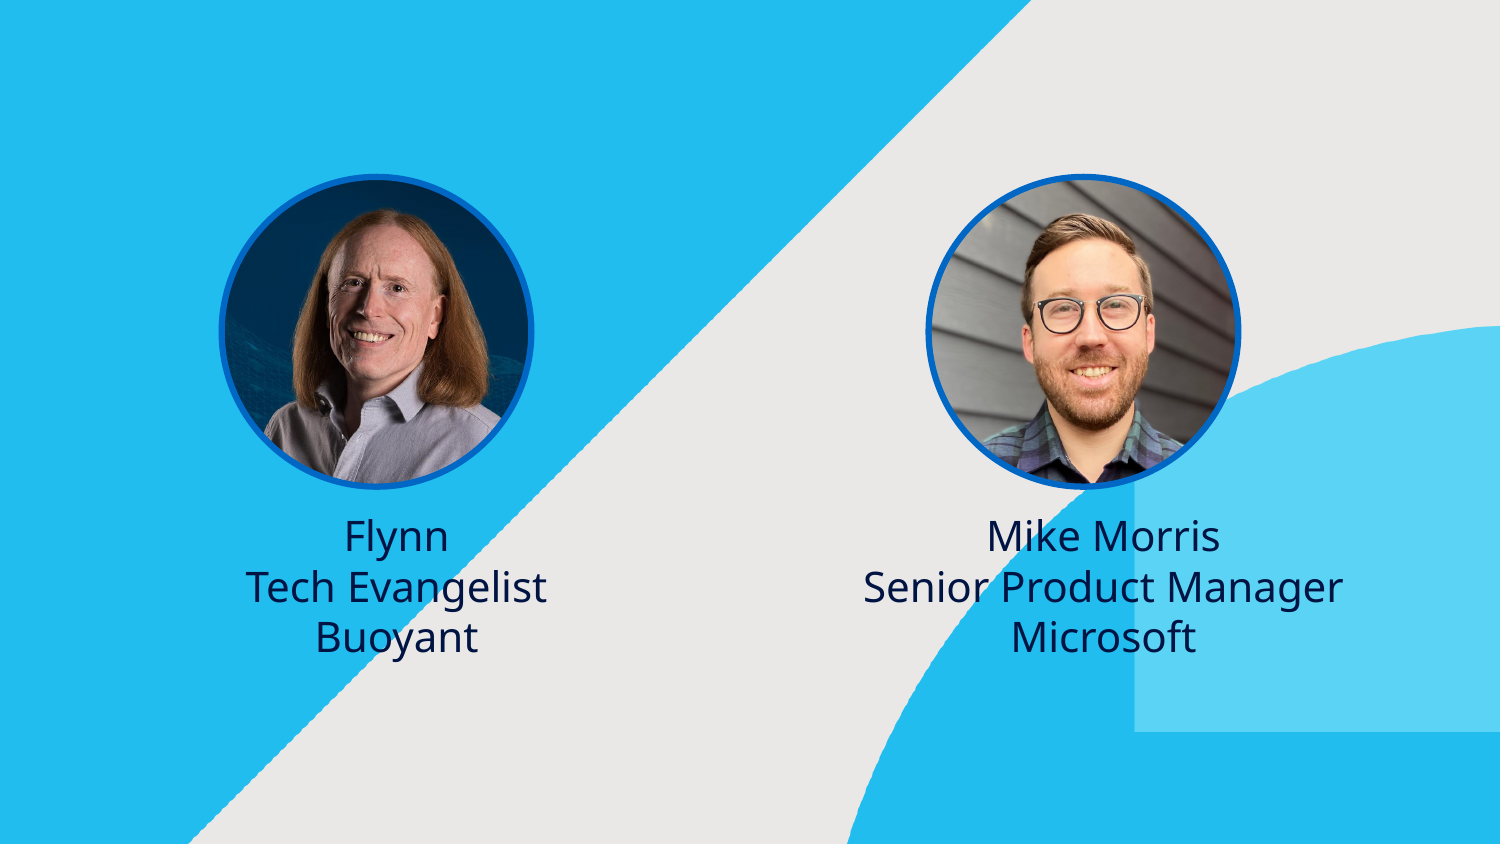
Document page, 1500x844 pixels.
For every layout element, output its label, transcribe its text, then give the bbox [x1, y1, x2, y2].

text_box Flynn Tech Evangelist Buoyant [48, 503, 745, 667]
picture [0, 0, 1500, 844]
text_box Mike Morris Senior Product Manager Microsoft [755, 503, 1452, 667]
